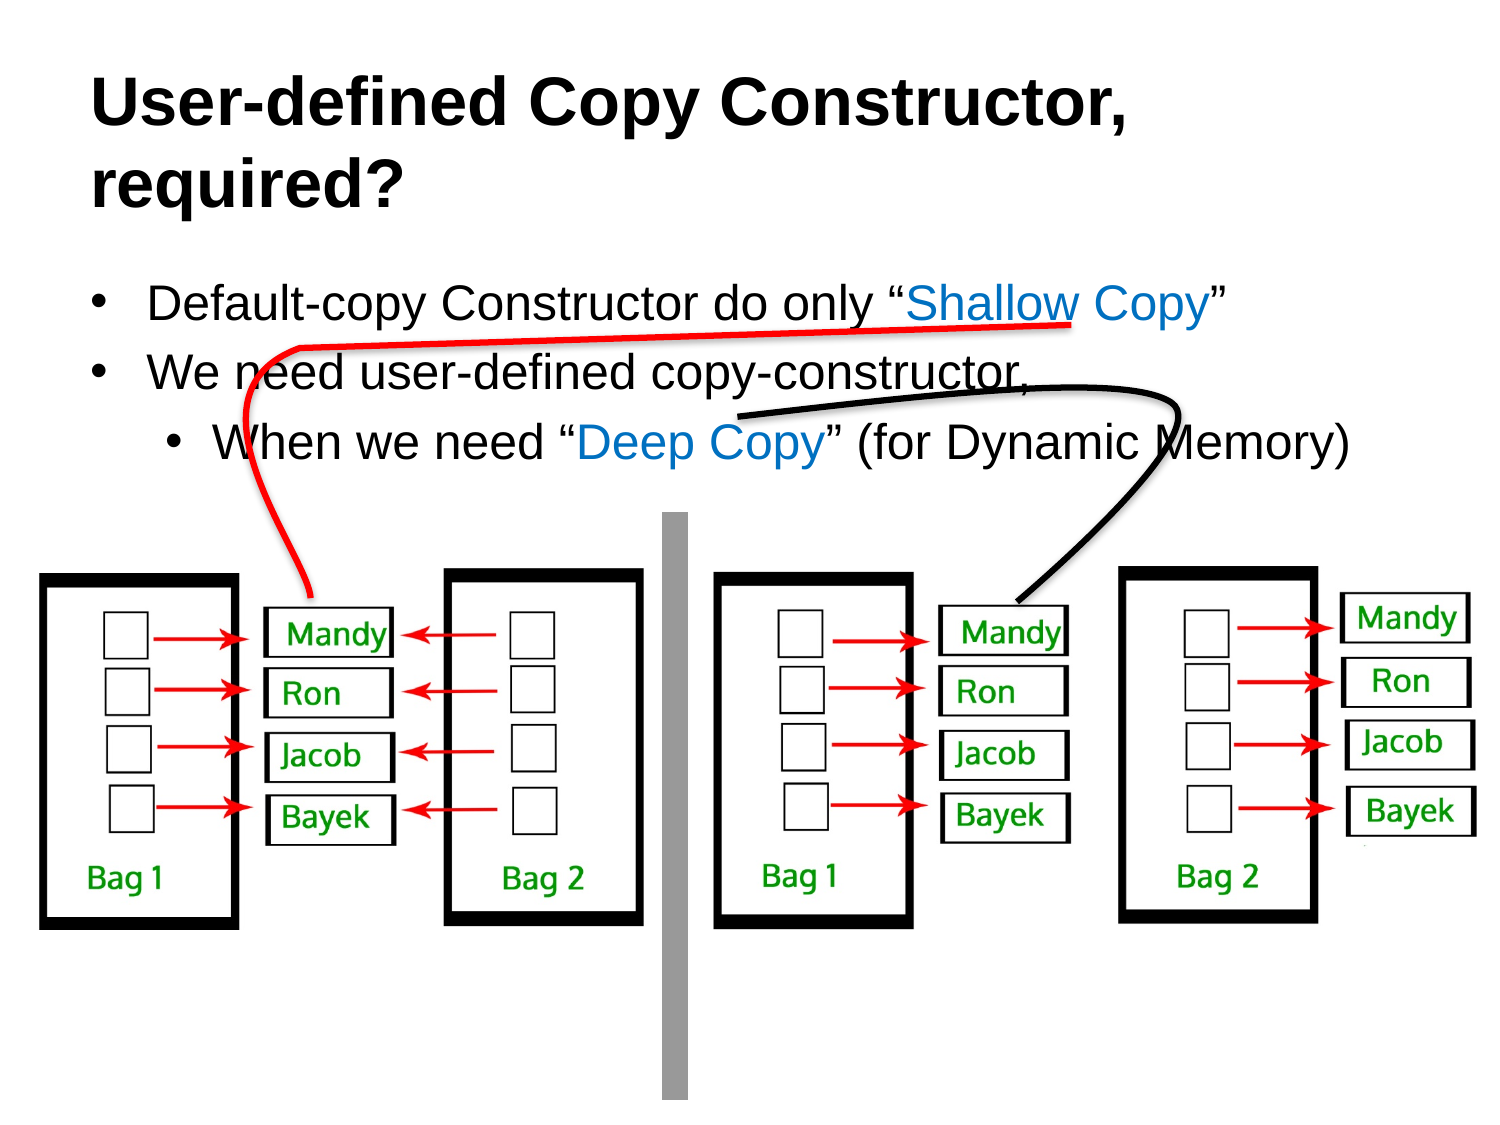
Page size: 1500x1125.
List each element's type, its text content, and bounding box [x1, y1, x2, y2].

text_box [245, 324, 1072, 560]
picture [37, 562, 651, 930]
title User-defined Copy Constructor, required? [75, 45, 1425, 233]
text_box [737, 387, 1179, 560]
picture [707, 562, 1483, 930]
list Default-copy Constructor do only “Shallow Copy” We need user-defined copy-constructor, When we need “Deep Copy” (for Dynamic Memory) [75, 262, 1425, 560]
list Default-copy Constructor do only “Shallow Copy” We need user-defined copy-constructor, When we need “Deep Copy” (for Dynamic Memory) [75, 444, 1425, 1005]
